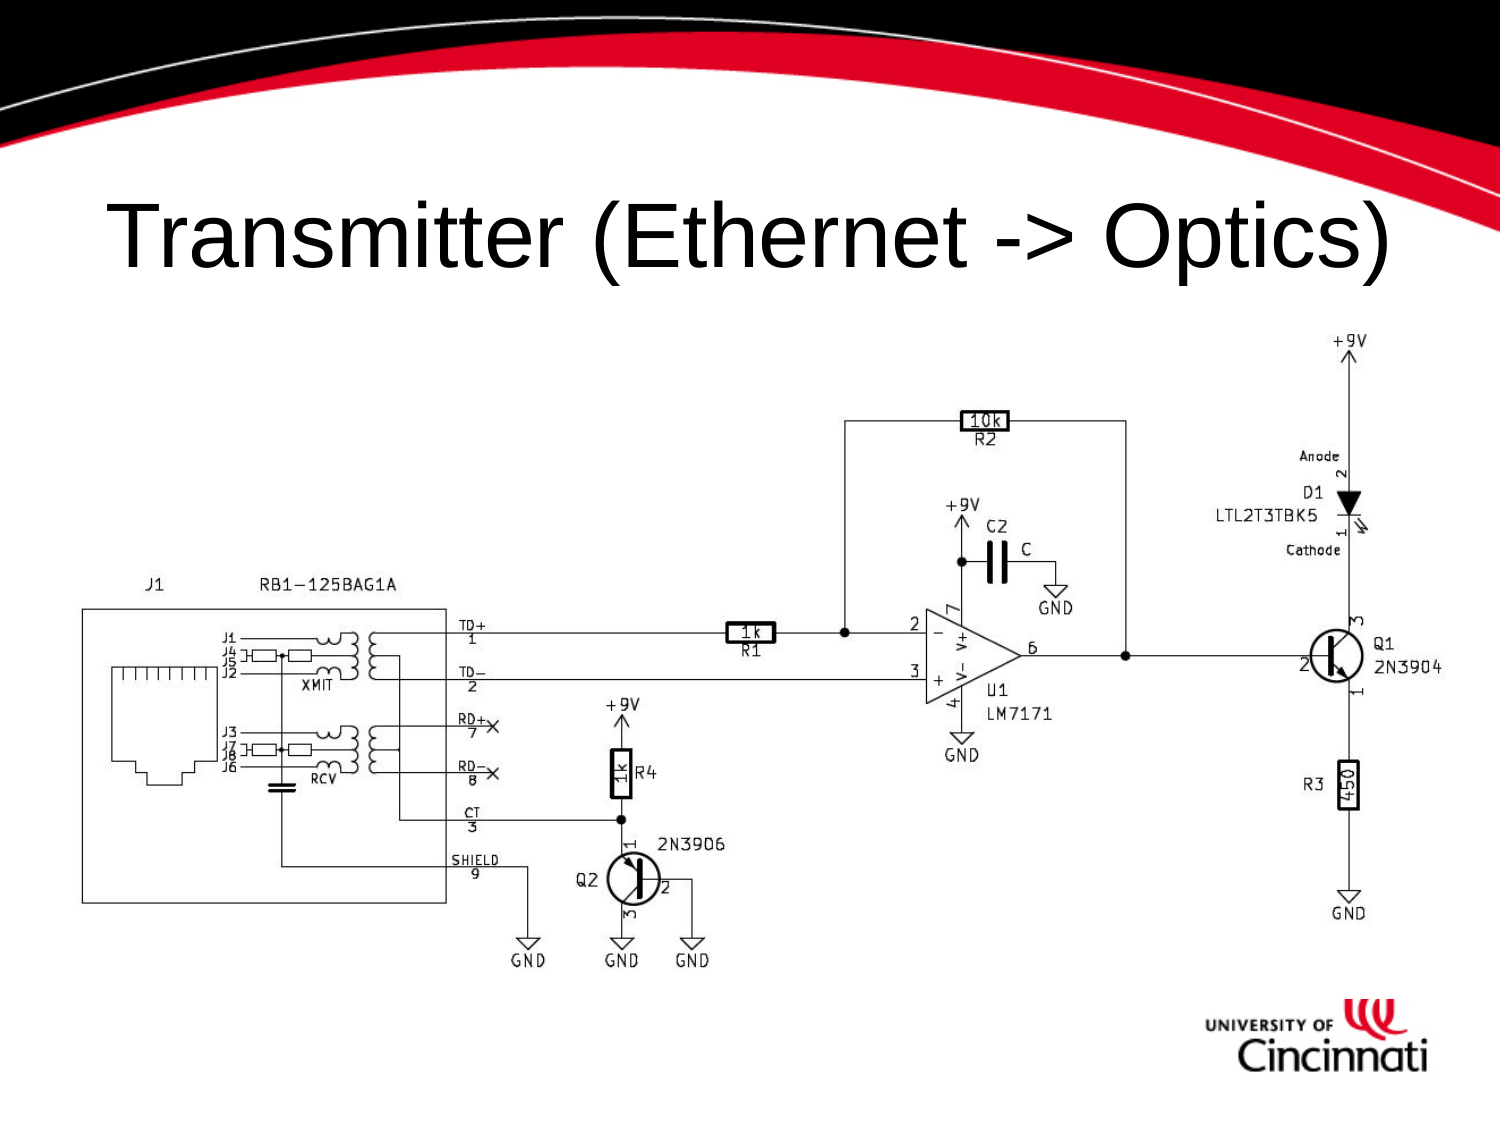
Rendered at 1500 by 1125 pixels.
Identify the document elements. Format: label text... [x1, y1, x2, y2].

title Transmitter (Ethernet -> Optics) [75, 137, 1425, 314]
picture [40, 316, 1481, 1100]
picture [0, 0, 1500, 239]
